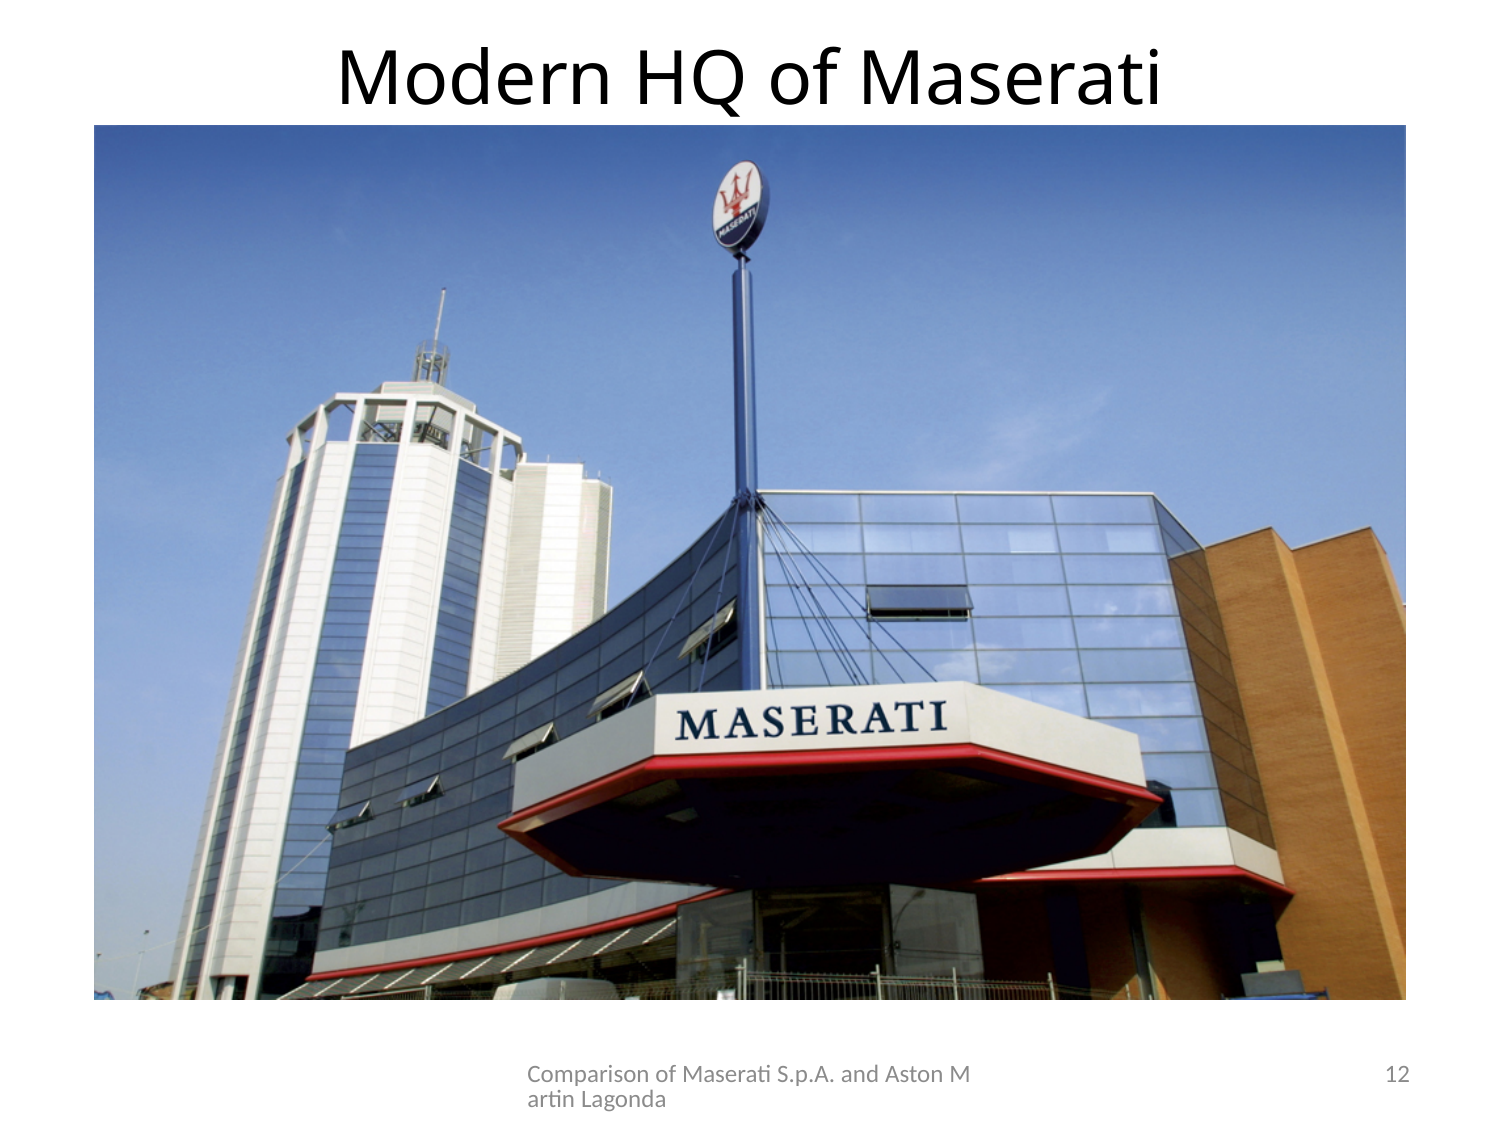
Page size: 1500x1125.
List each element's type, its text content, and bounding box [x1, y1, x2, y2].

text_box Modern HQ of Maserati [320, 22, 1180, 123]
slide_number 12 [1074, 1042, 1425, 1103]
picture [94, 124, 1406, 1000]
footer Comparison of Maserati S.p.A. and Aston Martin Lagonda [512, 1042, 988, 1103]
